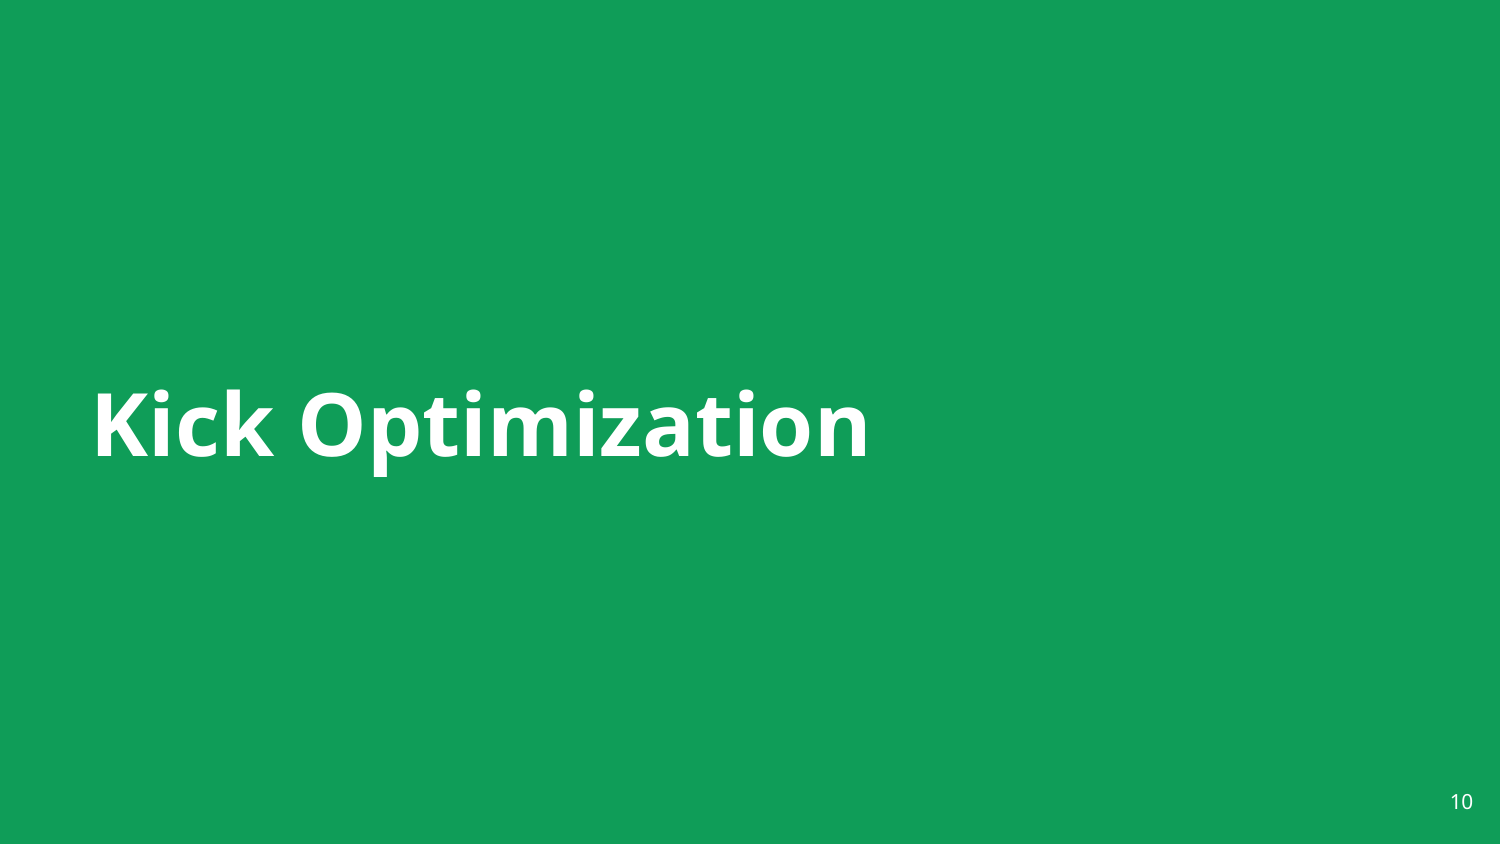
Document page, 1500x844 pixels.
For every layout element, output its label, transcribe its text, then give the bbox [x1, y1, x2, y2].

title Kick Optimization [75, 338, 1425, 505]
slide_number ‹#› [1398, 770, 1489, 835]
